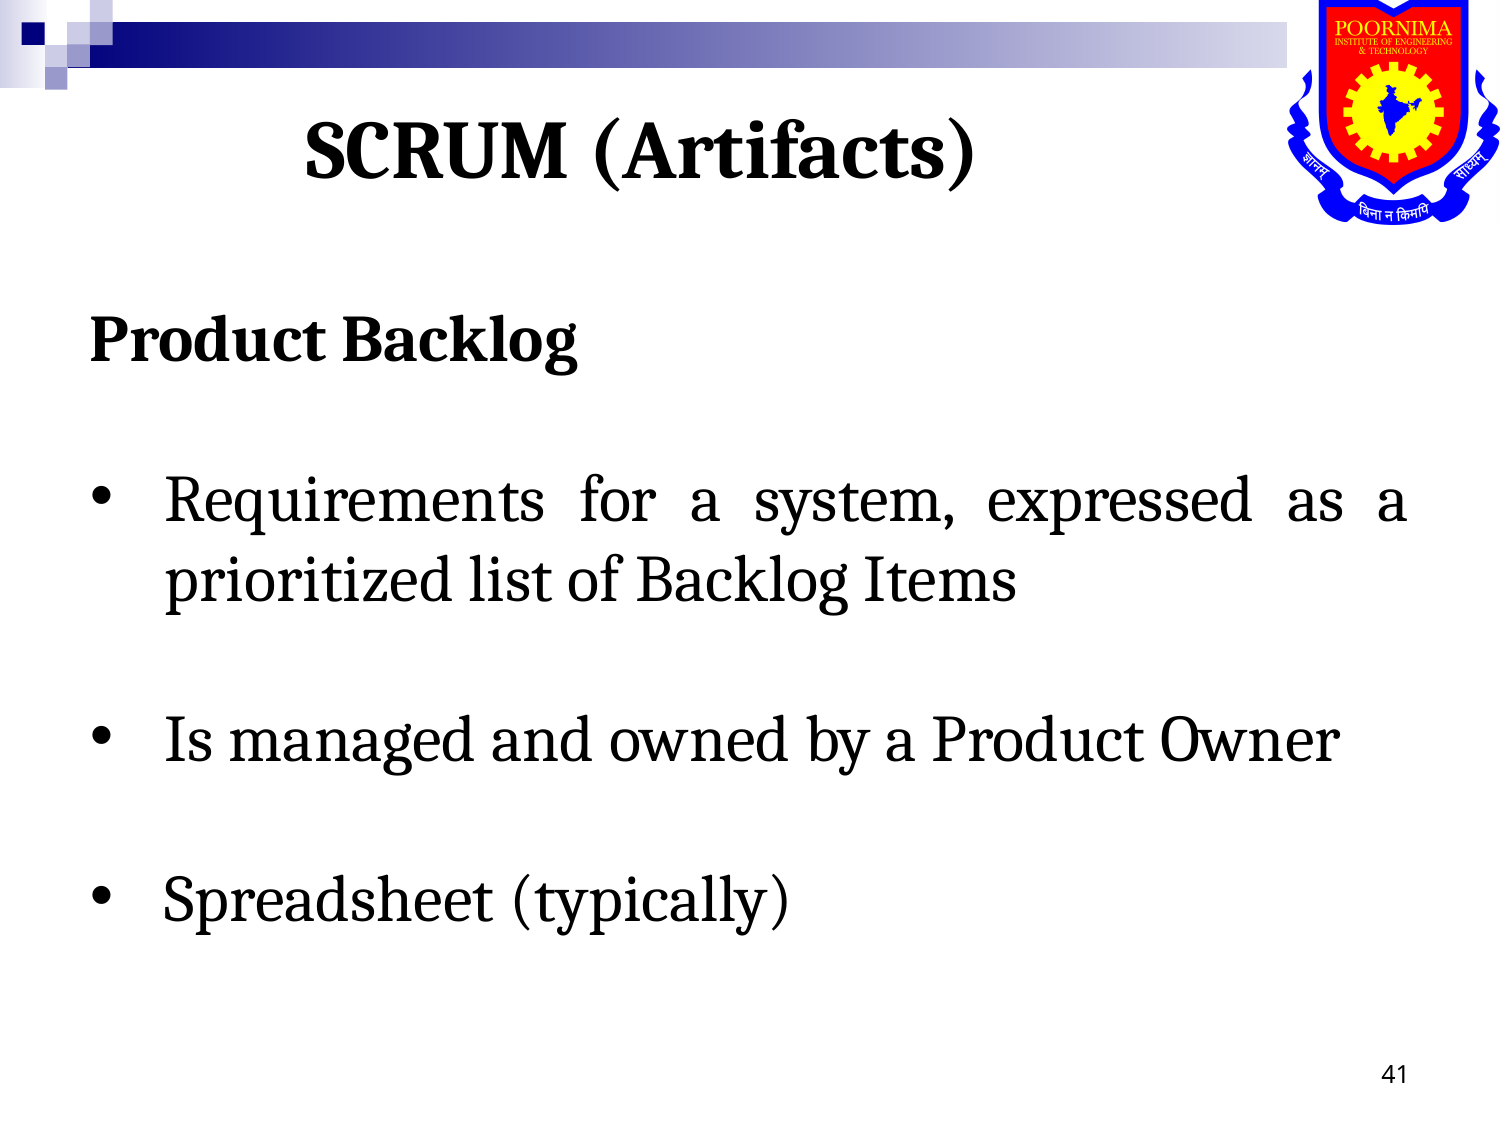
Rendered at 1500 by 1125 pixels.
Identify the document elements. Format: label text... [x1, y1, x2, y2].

text_box SCRUM (Artifacts) [0, 87, 1282, 213]
slide_number 41 [1074, 1024, 1426, 1101]
picture [1287, 0, 1500, 226]
text_box Product Backlog Requirements for a system, expressed as a prioritized list of Backlog Items Is managed and owned by a Product Owner Spreadsheet (typically) [74, 287, 1425, 1125]
